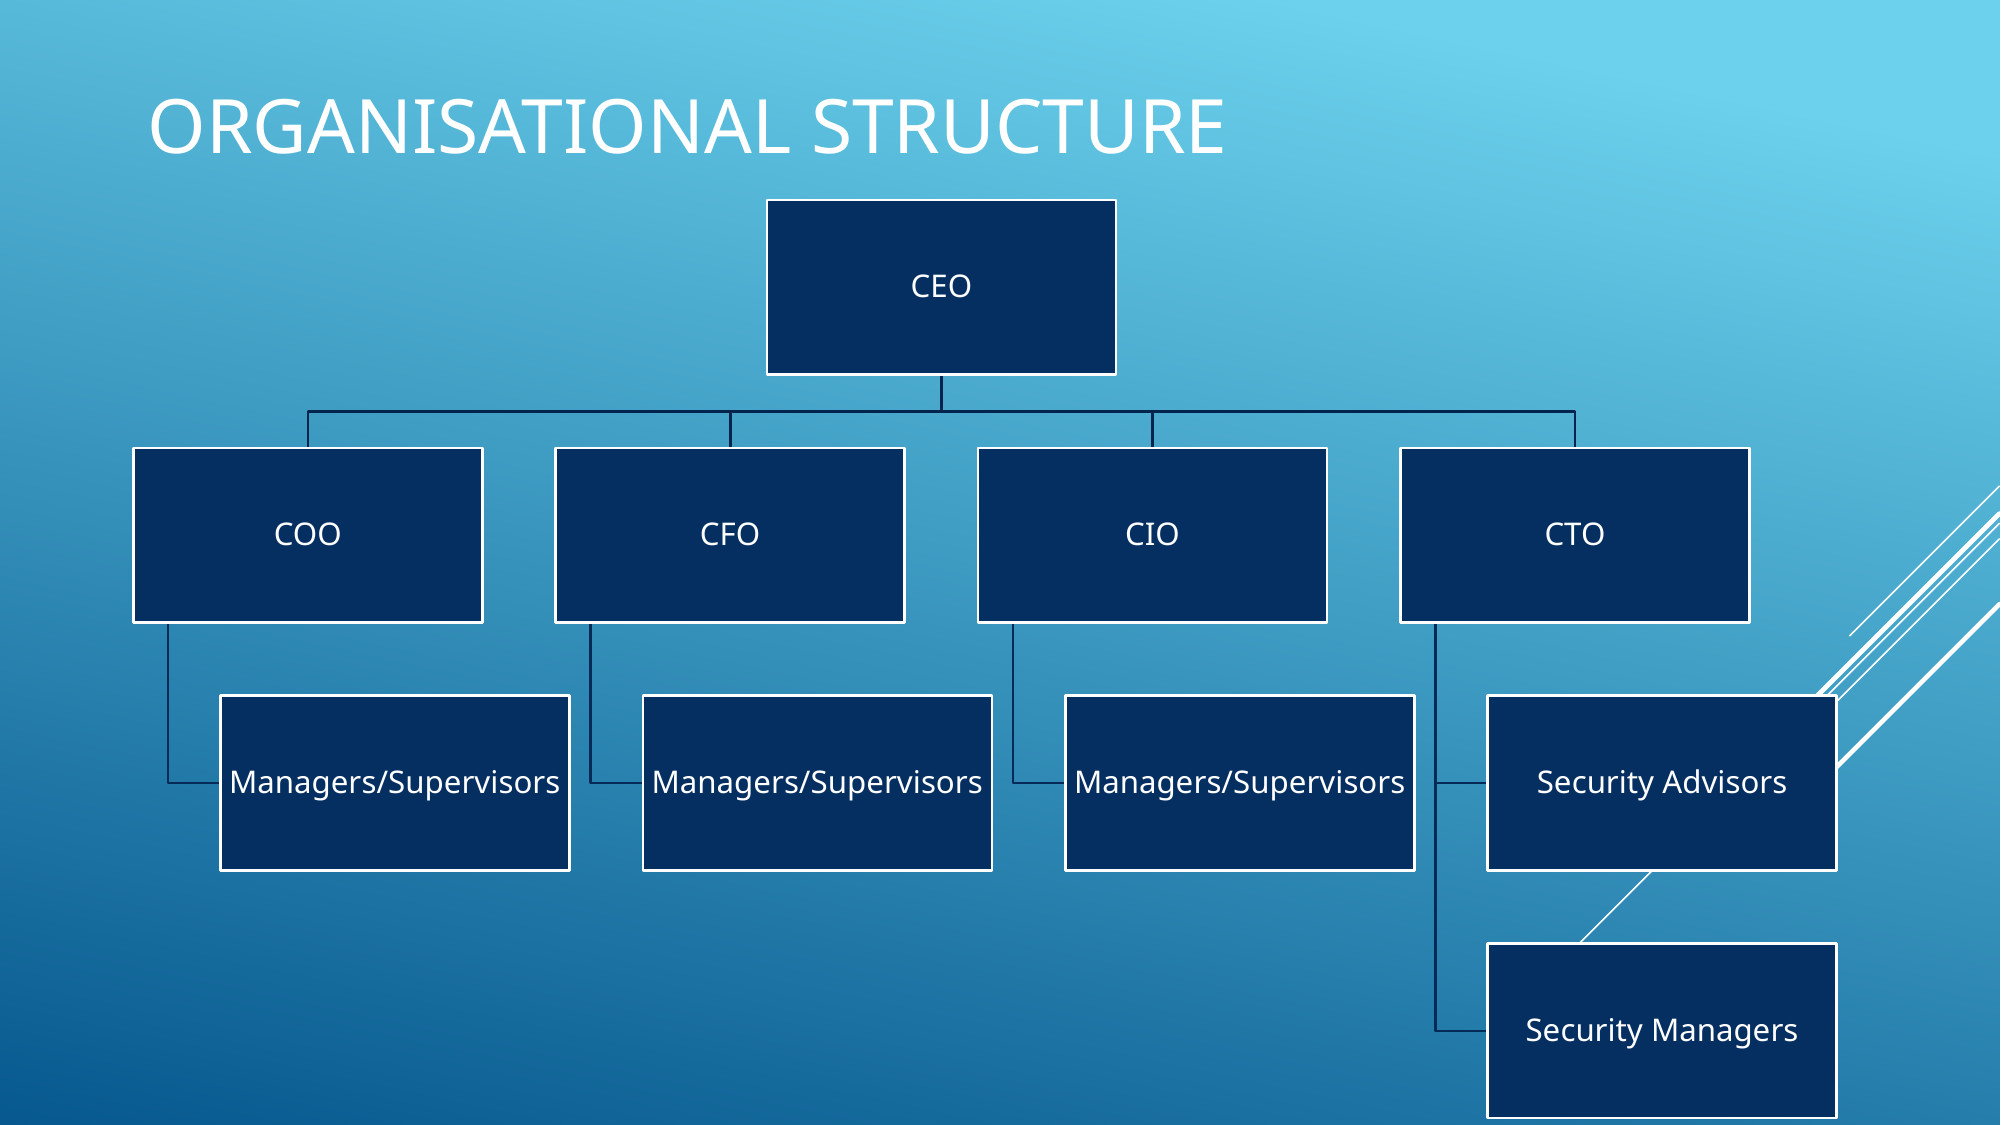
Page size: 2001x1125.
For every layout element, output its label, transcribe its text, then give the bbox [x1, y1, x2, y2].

title Organisational structure [132, 0, 1533, 193]
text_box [132, 193, 1838, 1125]
